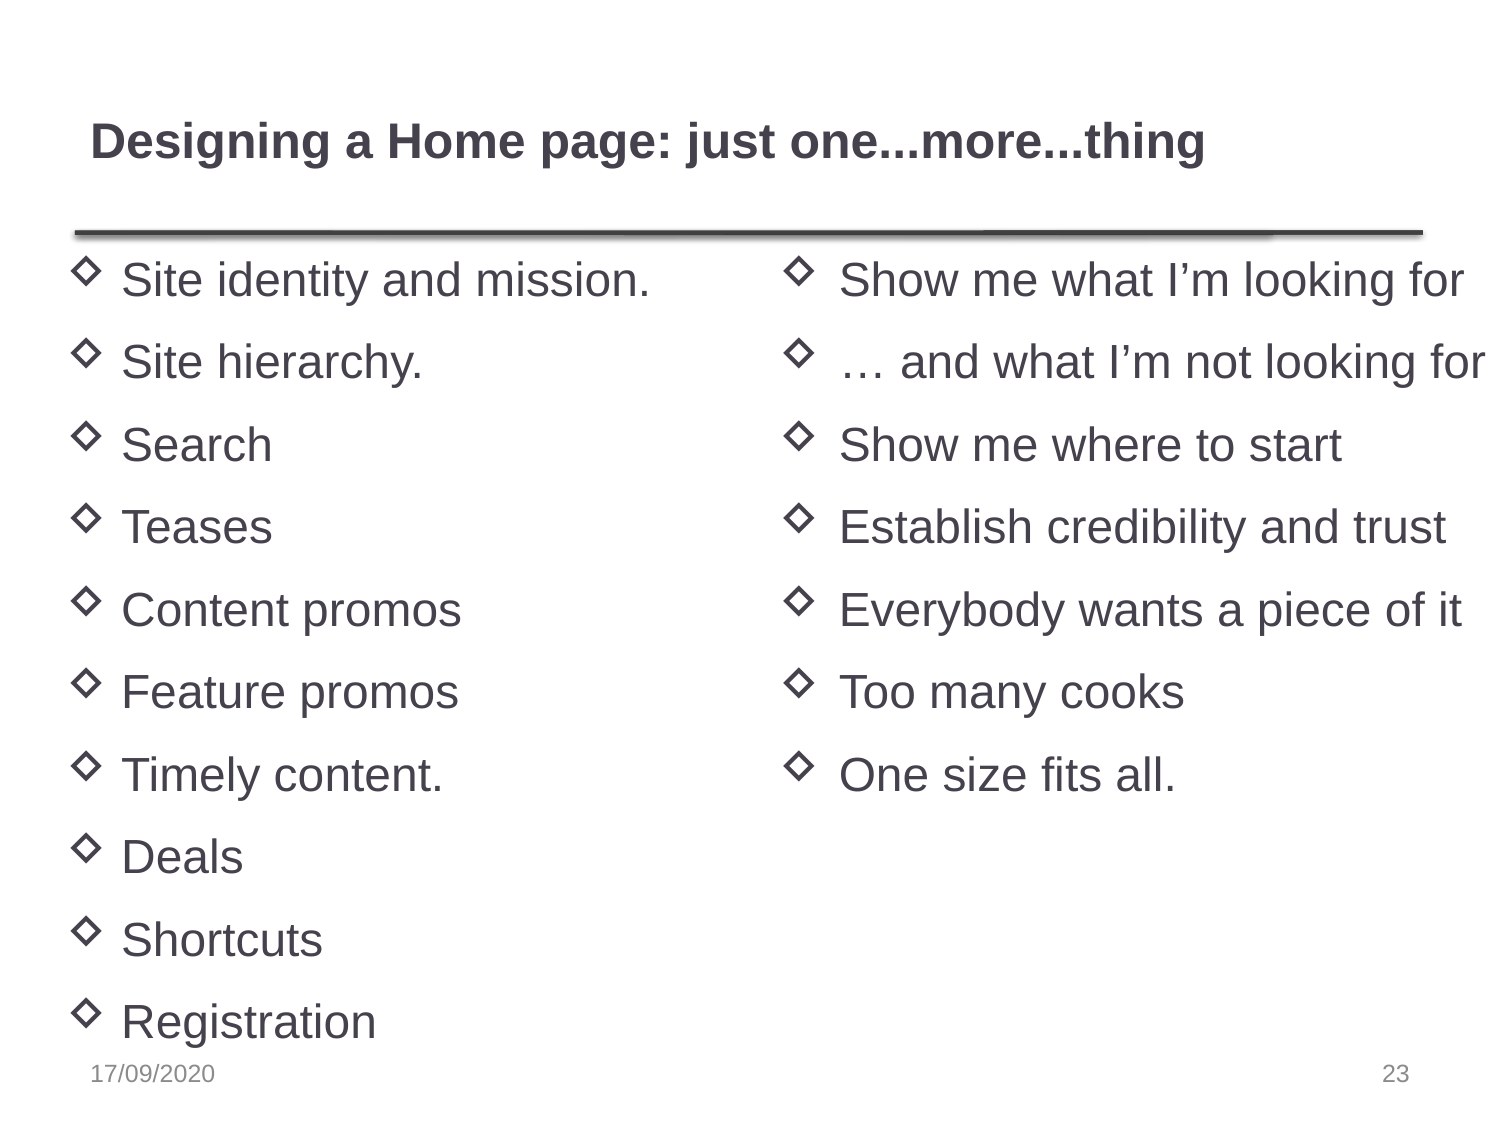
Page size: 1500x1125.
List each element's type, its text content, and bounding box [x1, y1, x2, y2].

slide_number 23 [1074, 1042, 1425, 1103]
list Site identity and mission. Site hierarchy. Search Teases Content promos Feature promos Timely content. Deals Shortcuts Registration Show me what I’m looking for … and what I’m not looking for Show me where to start Establish credibility and trust Everybody wants a piece of it Too many cooks One size fits all. [50, 240, 1500, 1073]
title Designing a Home page: just one...more...thing [74, 44, 1272, 233]
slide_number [75, 1042, 425, 1103]
